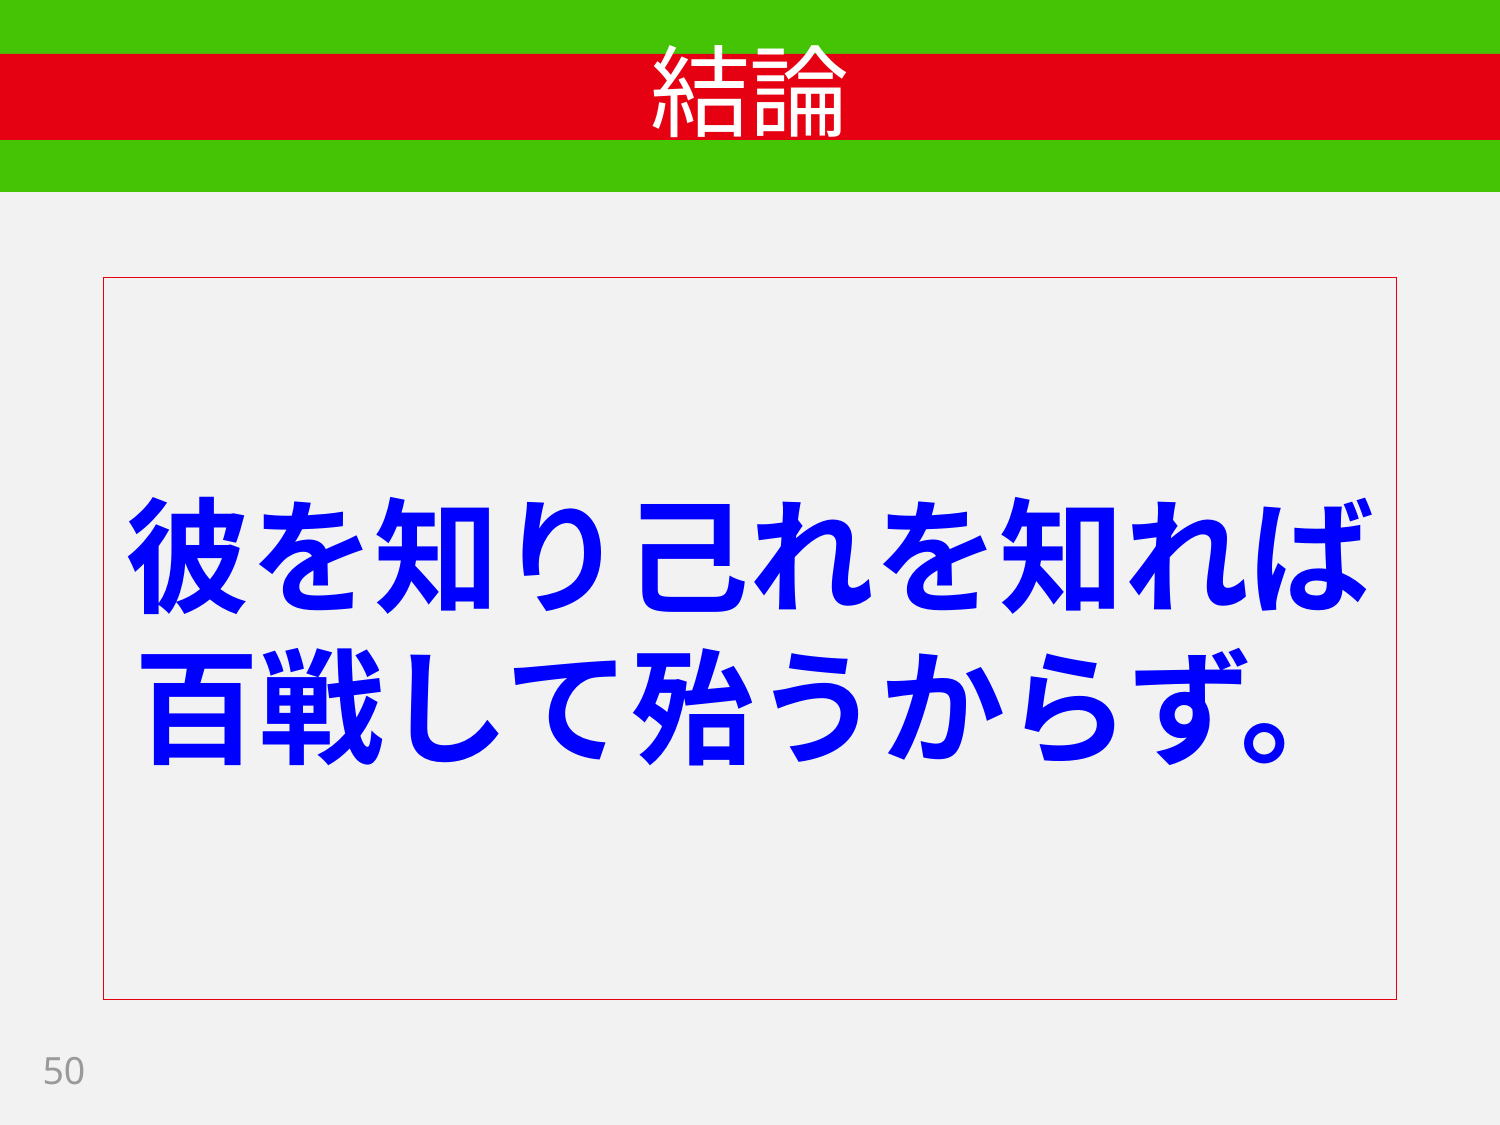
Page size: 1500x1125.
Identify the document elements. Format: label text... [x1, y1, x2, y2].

slide_number 50 [27, 1042, 146, 1102]
list 彼を知り己れを知れば 百戦して殆うからず。 [103, 277, 1397, 1000]
title 結論 [0, 53, 1500, 140]
